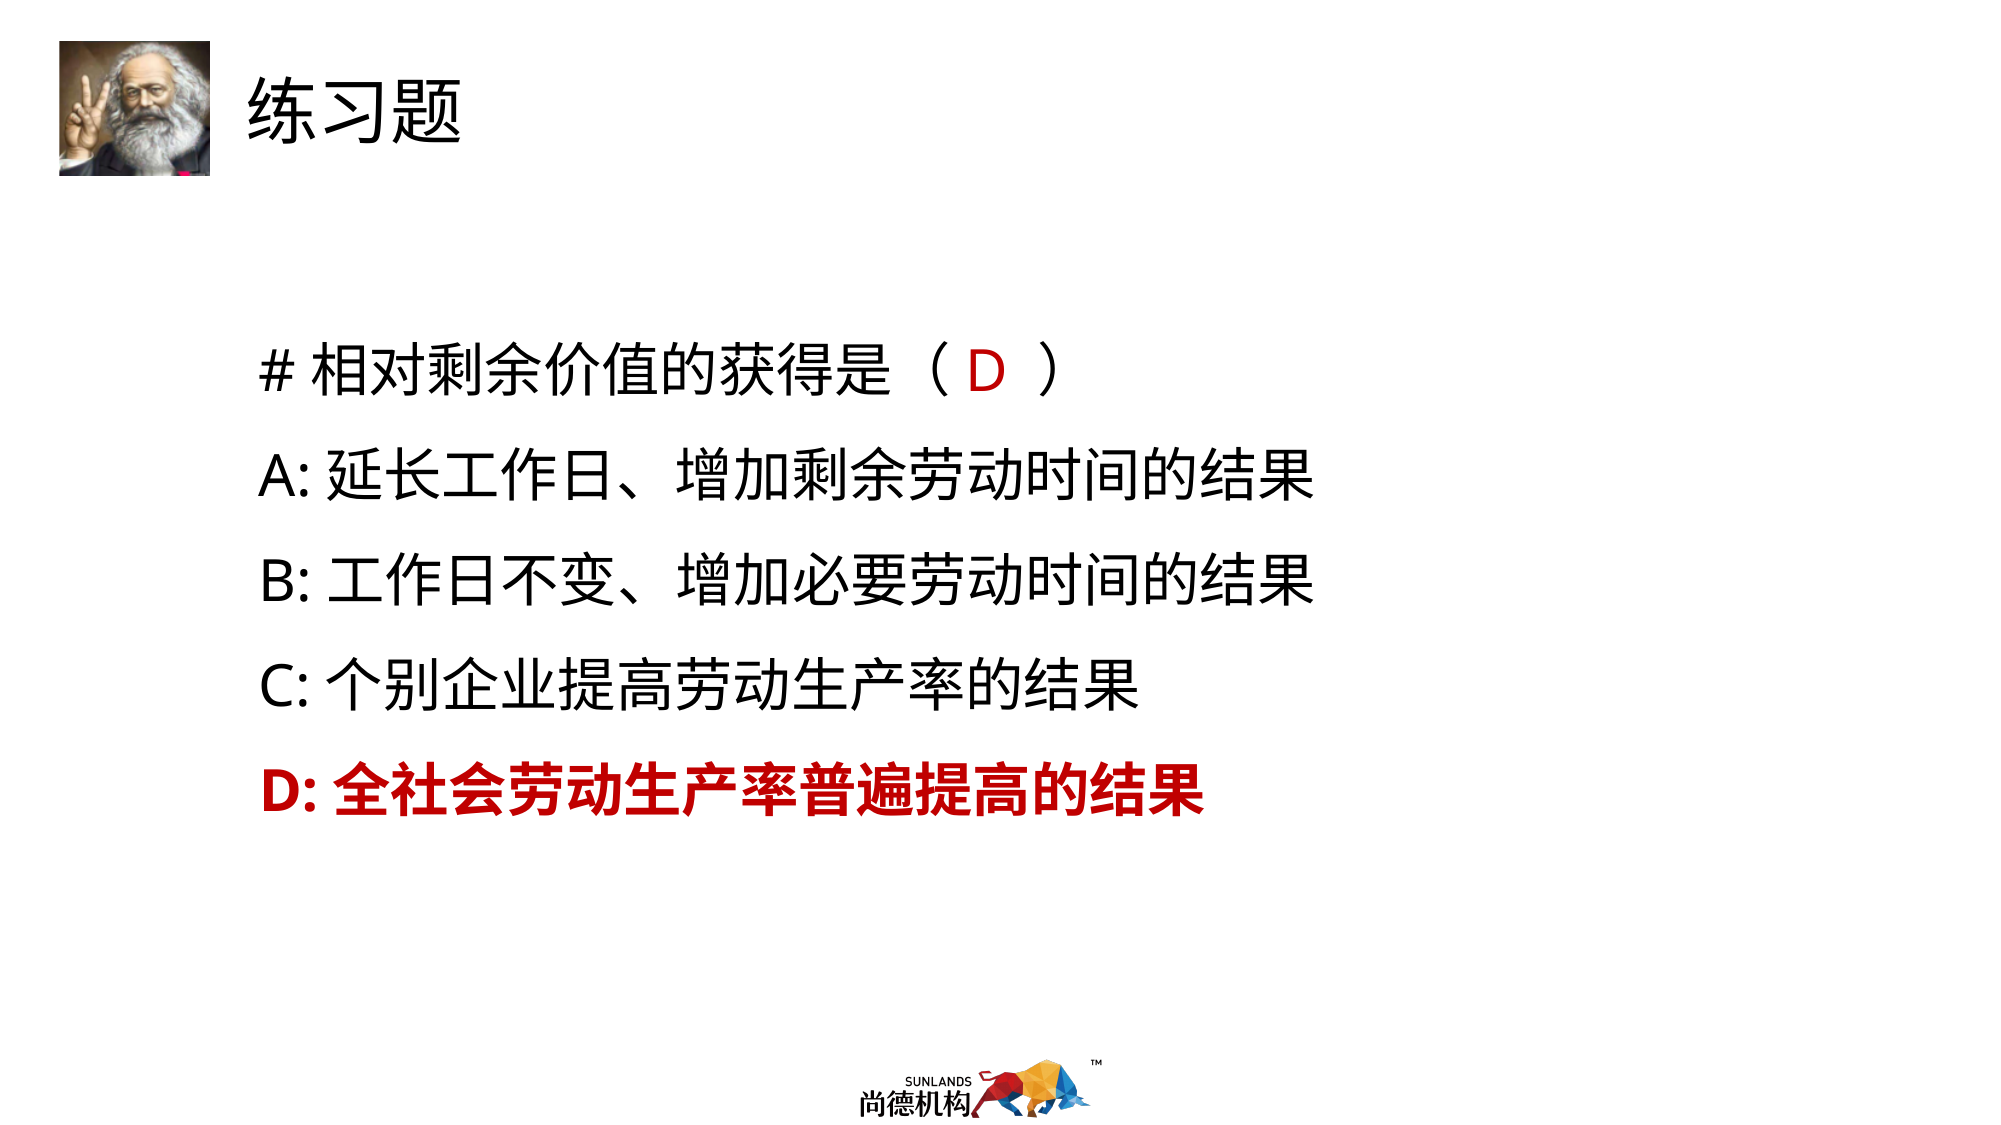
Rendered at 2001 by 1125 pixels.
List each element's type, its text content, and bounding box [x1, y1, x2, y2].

text_box #相对剩余价值的获得是（D ） A:延长工作日、增加剩余劳动时间的结果 B:工作日不变、增加必要劳动时间的结果 C:个别企业提高劳动生产率的结果 D:全社会劳动生产率普遍提高的结果 [244, 290, 1792, 831]
picture [59, 41, 210, 176]
picture [721, 926, 1241, 1125]
